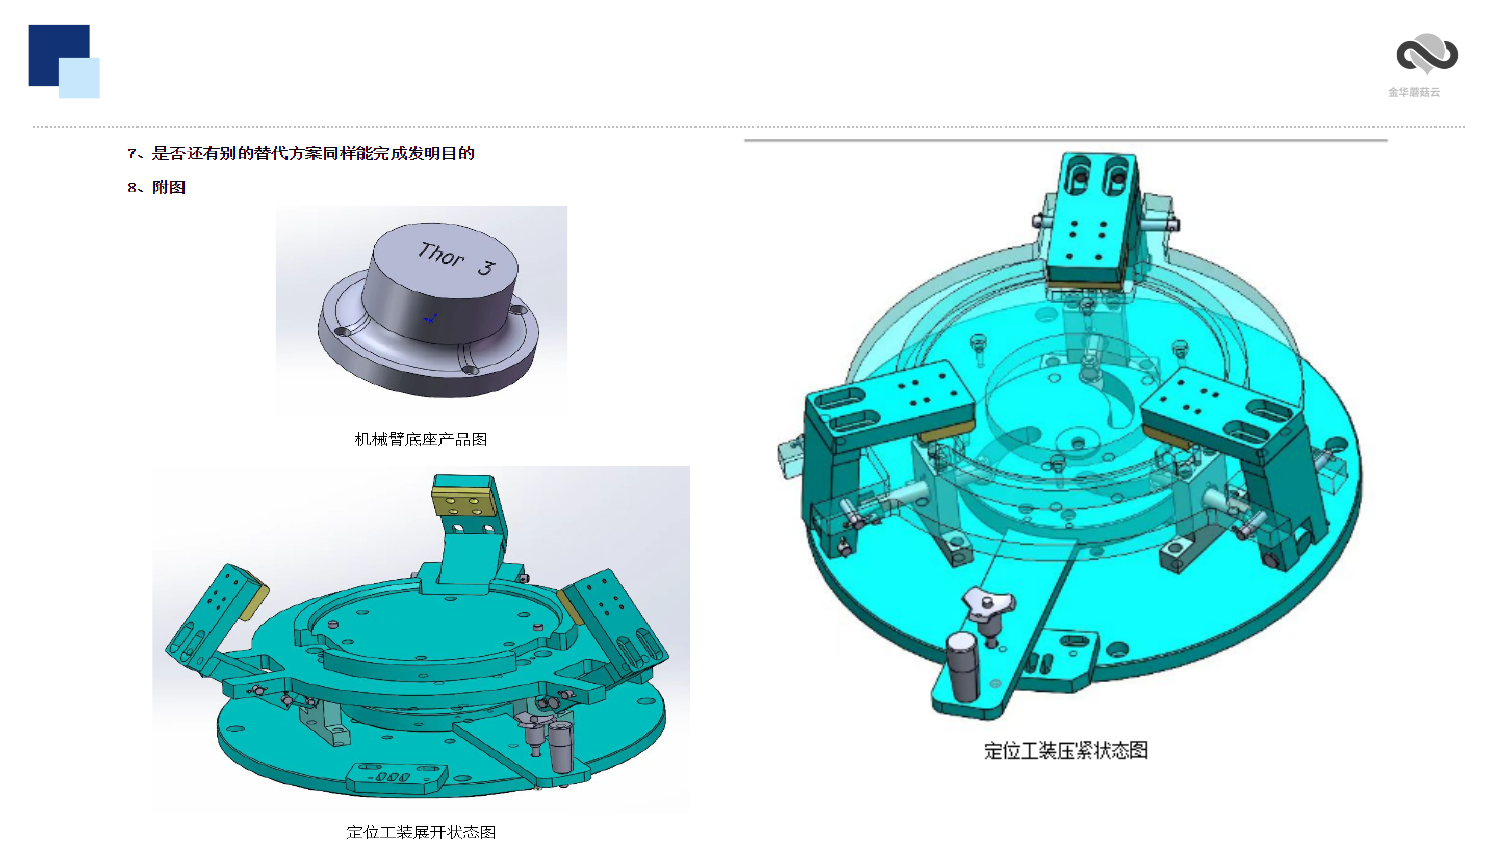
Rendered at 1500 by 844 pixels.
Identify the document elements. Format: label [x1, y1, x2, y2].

picture [82, 138, 1474, 844]
picture [1378, 22, 1466, 87]
